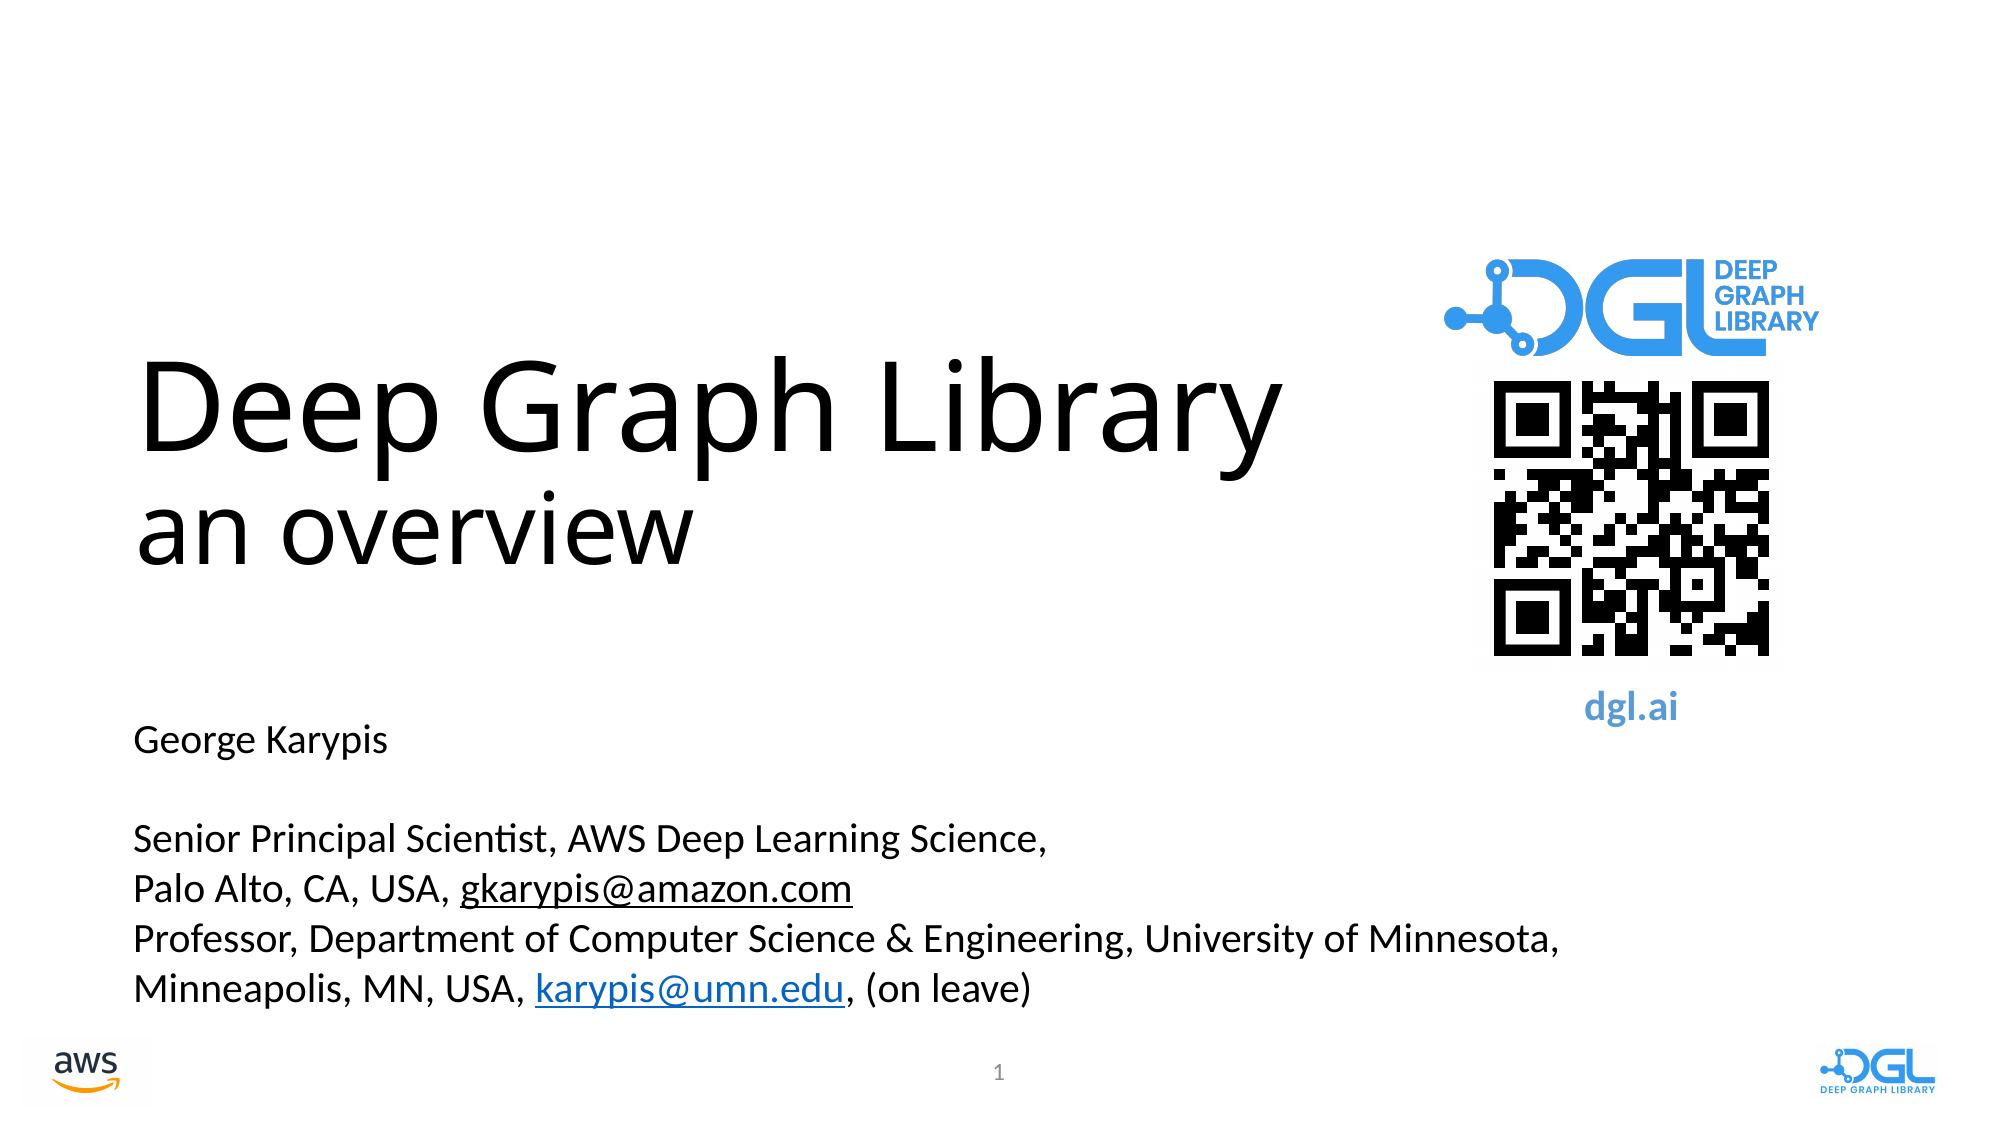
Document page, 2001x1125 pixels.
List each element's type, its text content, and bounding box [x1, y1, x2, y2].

text_box Senior Principal Scientist, AWS Deep Learning Science, Palo Alto, CA, USA, gkarypis@amazon.com Professor, Department of Computer Science & Engineering, University of Minnesota, Minneapolis, MN, USA, karypis@umn.edu, (on leave) [118, 783, 1940, 1039]
slide_number 1 [784, 1040, 1214, 1101]
title Deep Graph Library an overview [120, 126, 1846, 594]
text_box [1444, 259, 1819, 737]
text_box George Karypis [118, 704, 579, 770]
picture [1815, 1043, 1941, 1099]
picture [19, 1037, 153, 1108]
